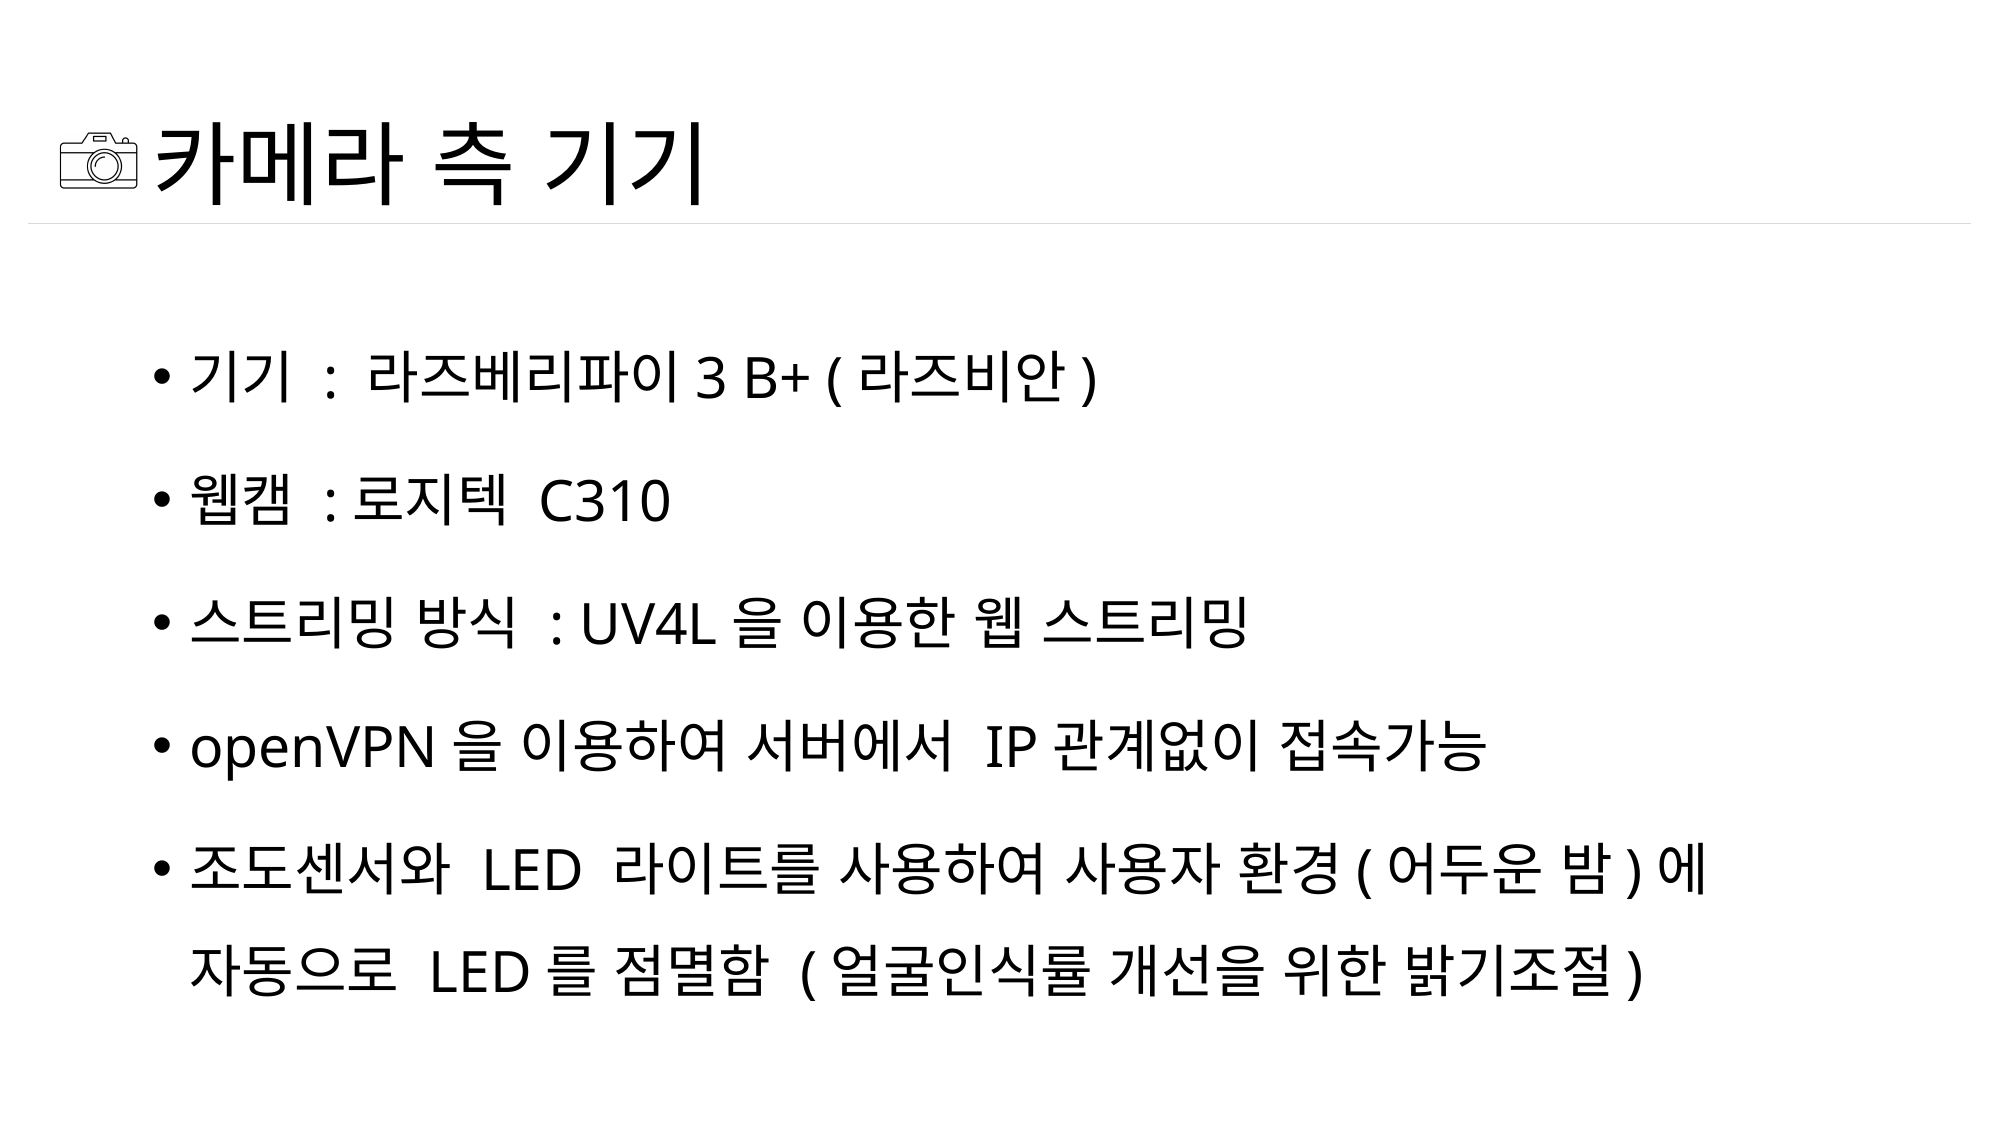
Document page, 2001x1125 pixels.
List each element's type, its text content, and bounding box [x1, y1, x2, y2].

picture [59, 132, 138, 189]
title 카메라 측 기기 [137, 59, 1863, 278]
list 기기 : 라즈베리파이3 B+ (라즈비안) 웹캠 :로지텍 C310 스트리밍 방식 : UV4L을 이용한 웹 스트리밍 openVPN을 이용하여 서버에서 IP관계없이 접속가능 조도센서와 LED 라이트를 사용하여 사용자 환경(어두운 밤)에 자동으로 LED를 점멸함 (얼굴인식률 개선을 위한 밝기조절) [137, 299, 1863, 1014]
